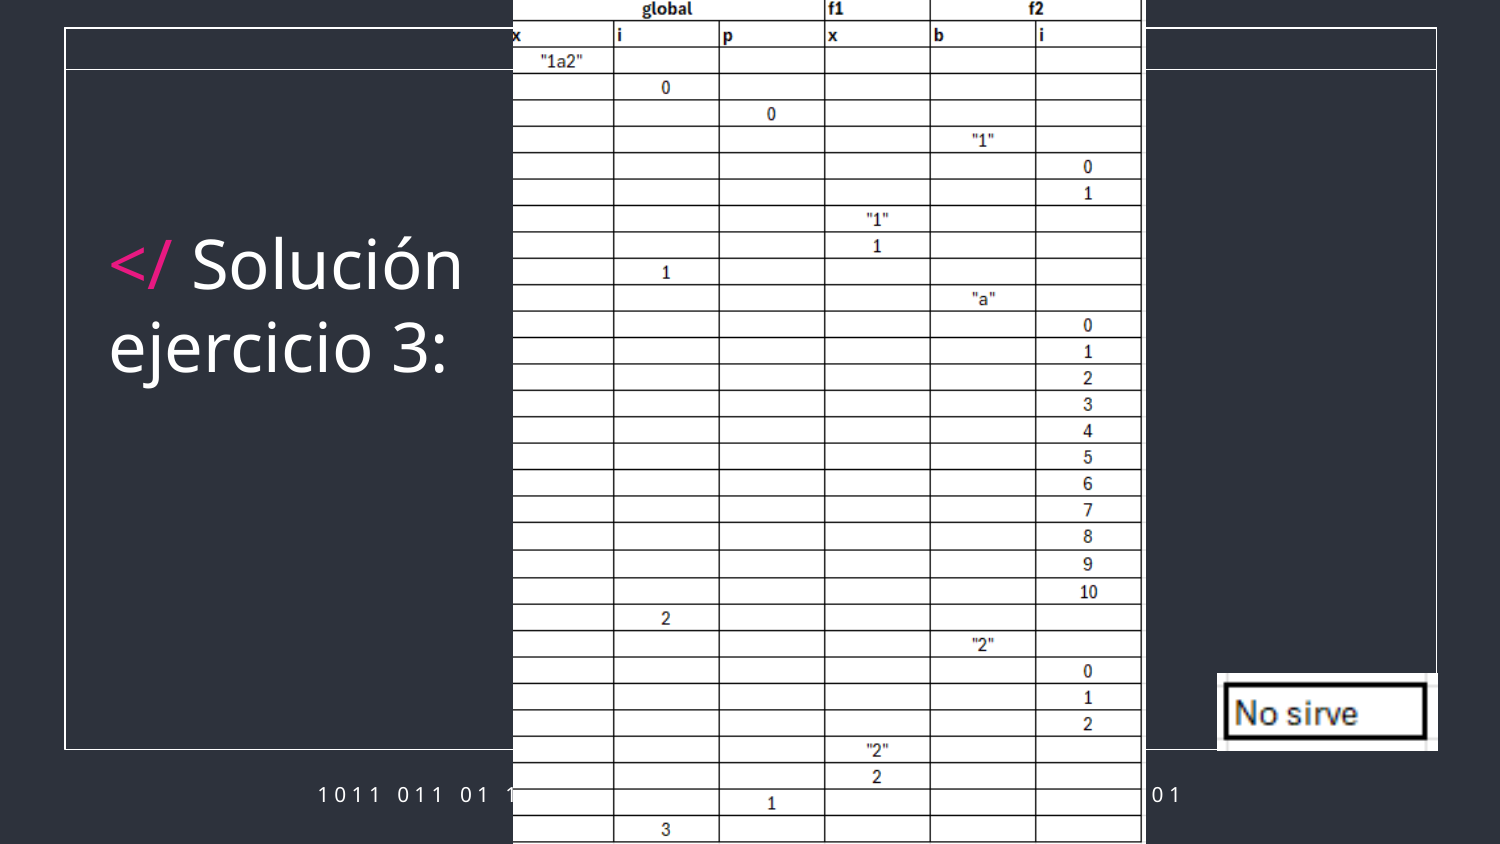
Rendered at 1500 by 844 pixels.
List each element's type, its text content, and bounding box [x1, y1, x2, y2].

picture [512, 0, 1147, 844]
picture [1217, 673, 1438, 751]
title </ Solución ejercicio 3: [93, 206, 489, 464]
